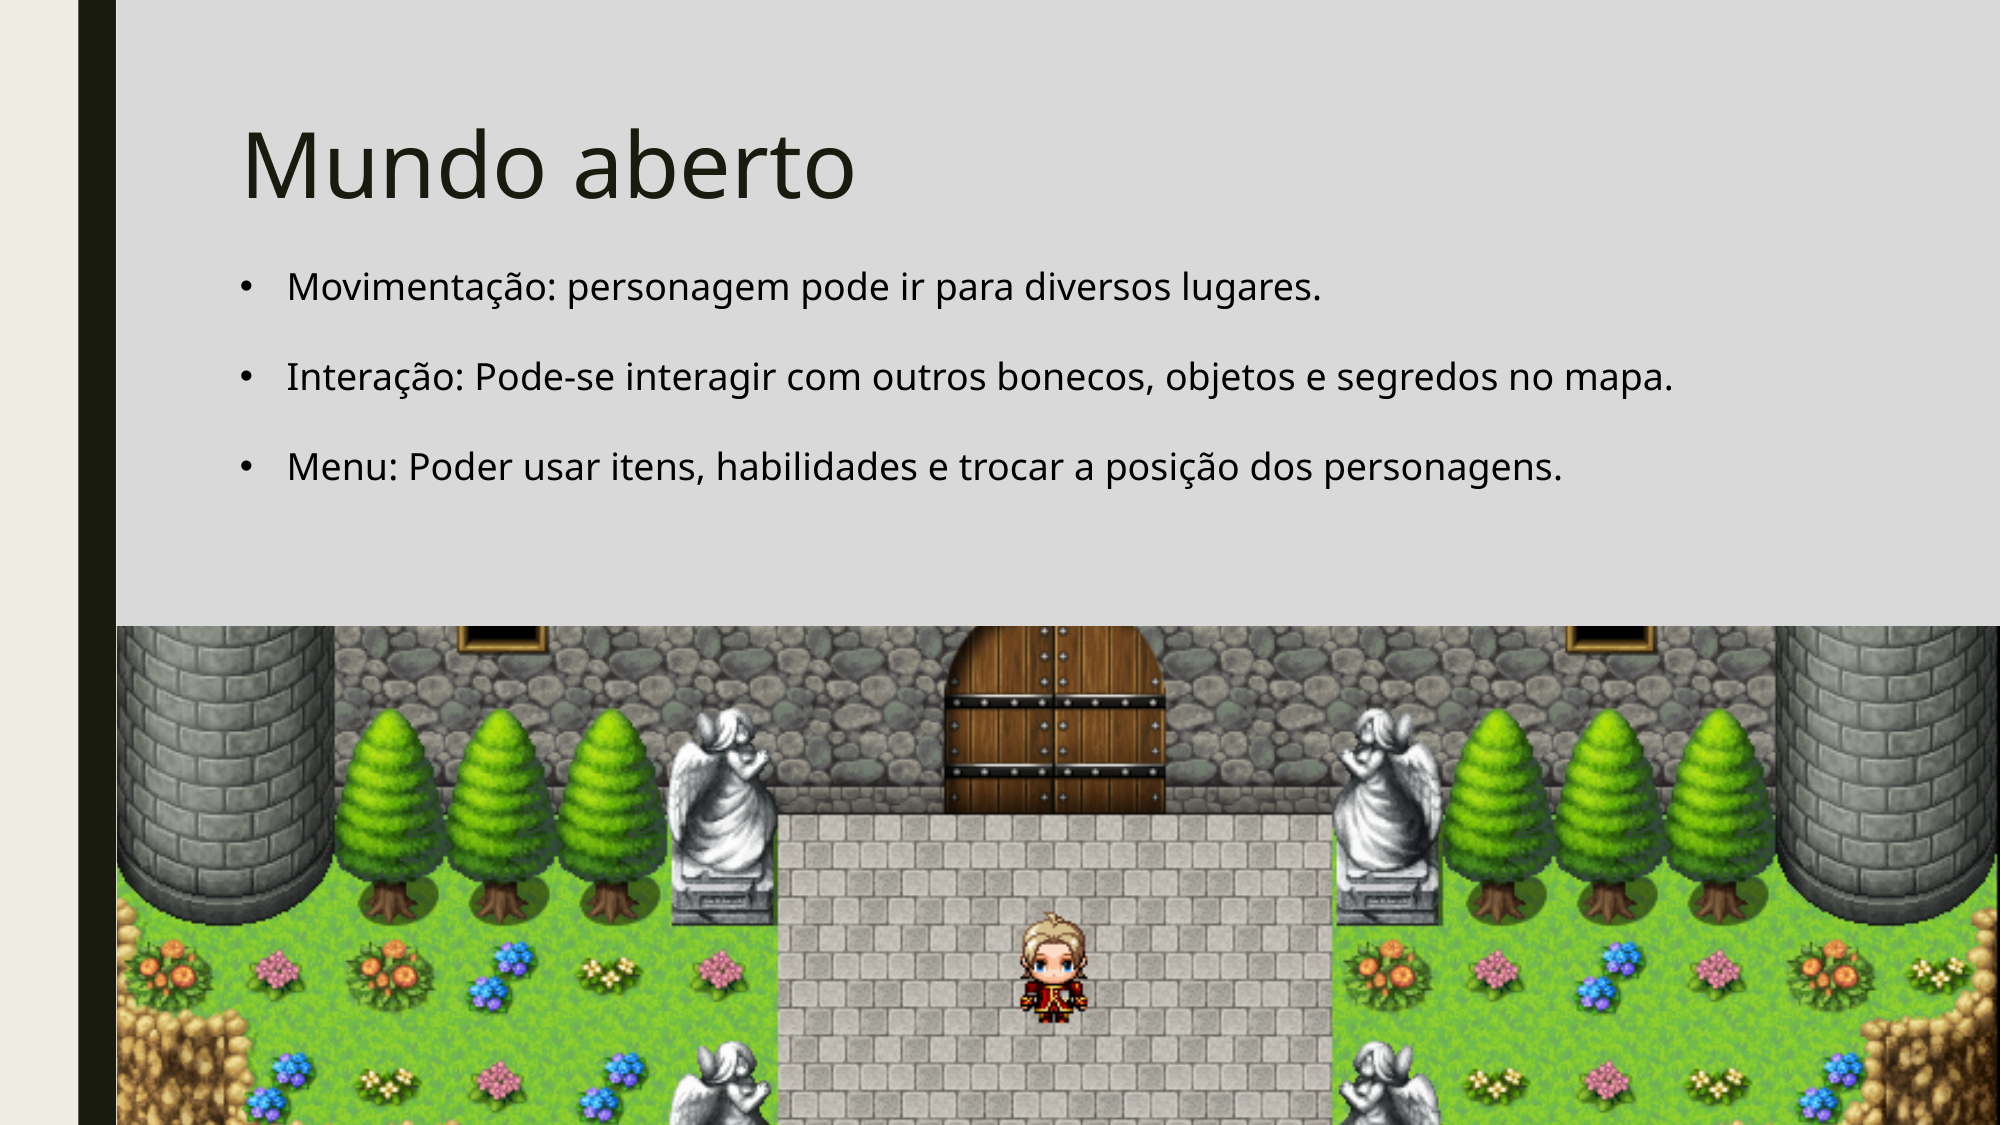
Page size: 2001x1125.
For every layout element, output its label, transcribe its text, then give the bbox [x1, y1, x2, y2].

picture [116, 626, 2000, 1125]
title Mundo aberto [225, 112, 1800, 357]
text_box Movimentação: personagem pode ir para diversos lugares. Interação: Pode-se interagir com outros bonecos, objetos e segredos no mapa. Menu: Poder usar itens, habilidades e trocar a posição dos personagens. [225, 255, 1775, 496]
text_box [114, 0, 2000, 1125]
